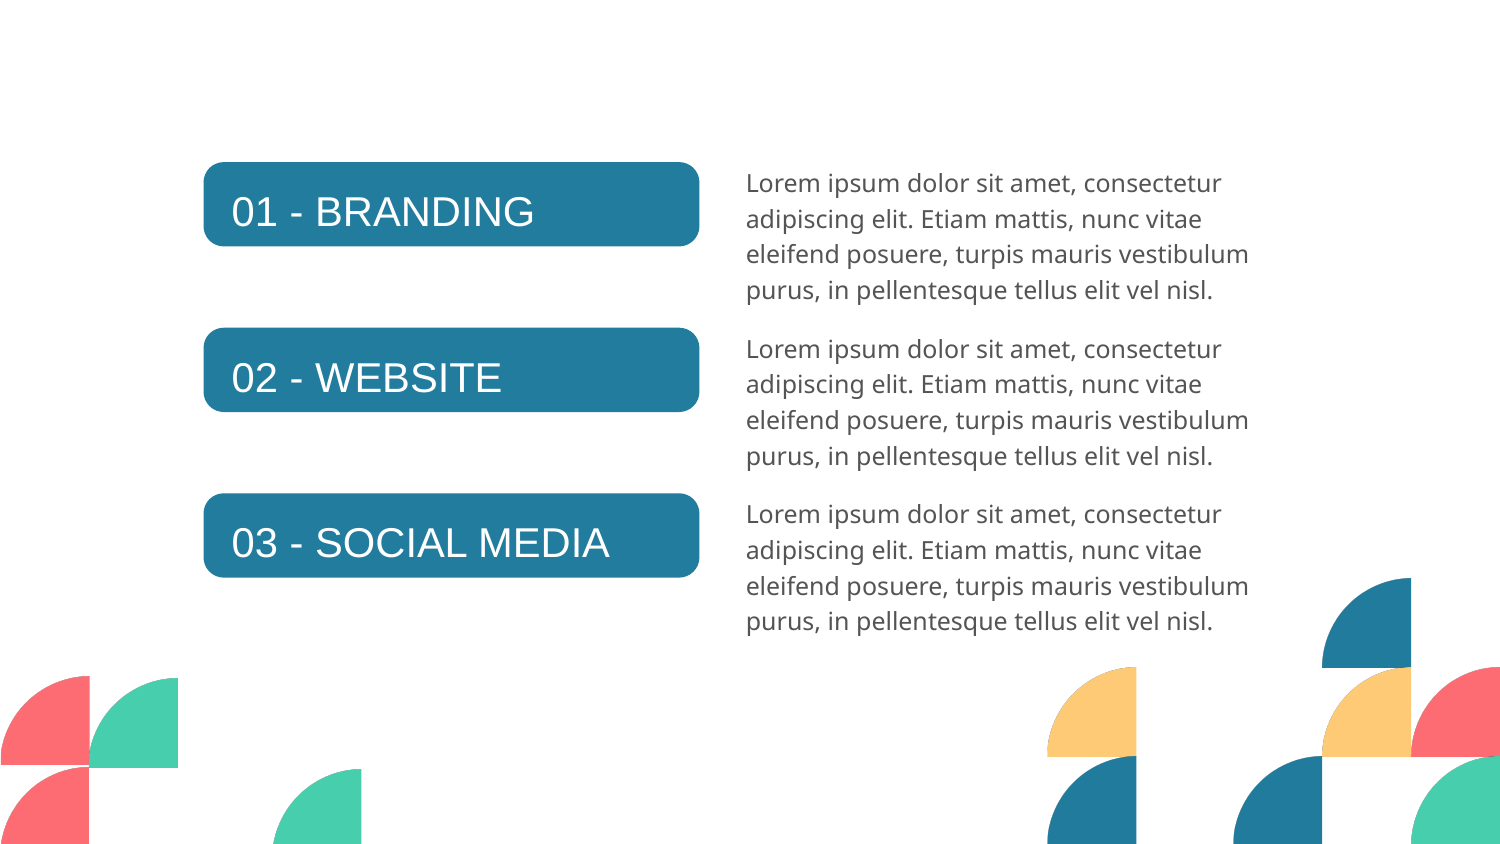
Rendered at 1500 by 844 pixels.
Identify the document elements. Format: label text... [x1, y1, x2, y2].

text_box [1047, 756, 1137, 844]
text_box [1233, 756, 1323, 844]
text_box Lorem ipsum dolor sit amet, consectetur adipiscing elit. Etiam mattis, nunc vitae eleifend posuere, turpis mauris vestibulum purus, in pellentesque tellus elit vel nisl. [745, 327, 1297, 471]
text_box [203, 161, 700, 247]
text_box Lorem ipsum dolor sit amet, consectetur adipiscing elit. Etiam mattis, nunc vitae eleifend posuere, turpis mauris vestibulum purus, in pellentesque tellus elit vel nisl. [745, 493, 1297, 636]
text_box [203, 327, 700, 413]
text_box [0, 676, 90, 766]
text_box Lorem ipsum dolor sit amet, consectetur adipiscing elit. Etiam mattis, nunc vitae eleifend posuere, turpis mauris vestibulum purus, in pellentesque tellus elit vel nisl. [745, 162, 1297, 305]
text_box [1322, 667, 1412, 757]
text_box [1322, 578, 1412, 667]
text_box [0, 767, 89, 844]
text_box [1412, 667, 1500, 756]
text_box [203, 493, 700, 578]
text_box [272, 769, 362, 844]
text_box [1047, 667, 1137, 756]
text_box [1411, 756, 1500, 844]
text_box [88, 678, 178, 768]
